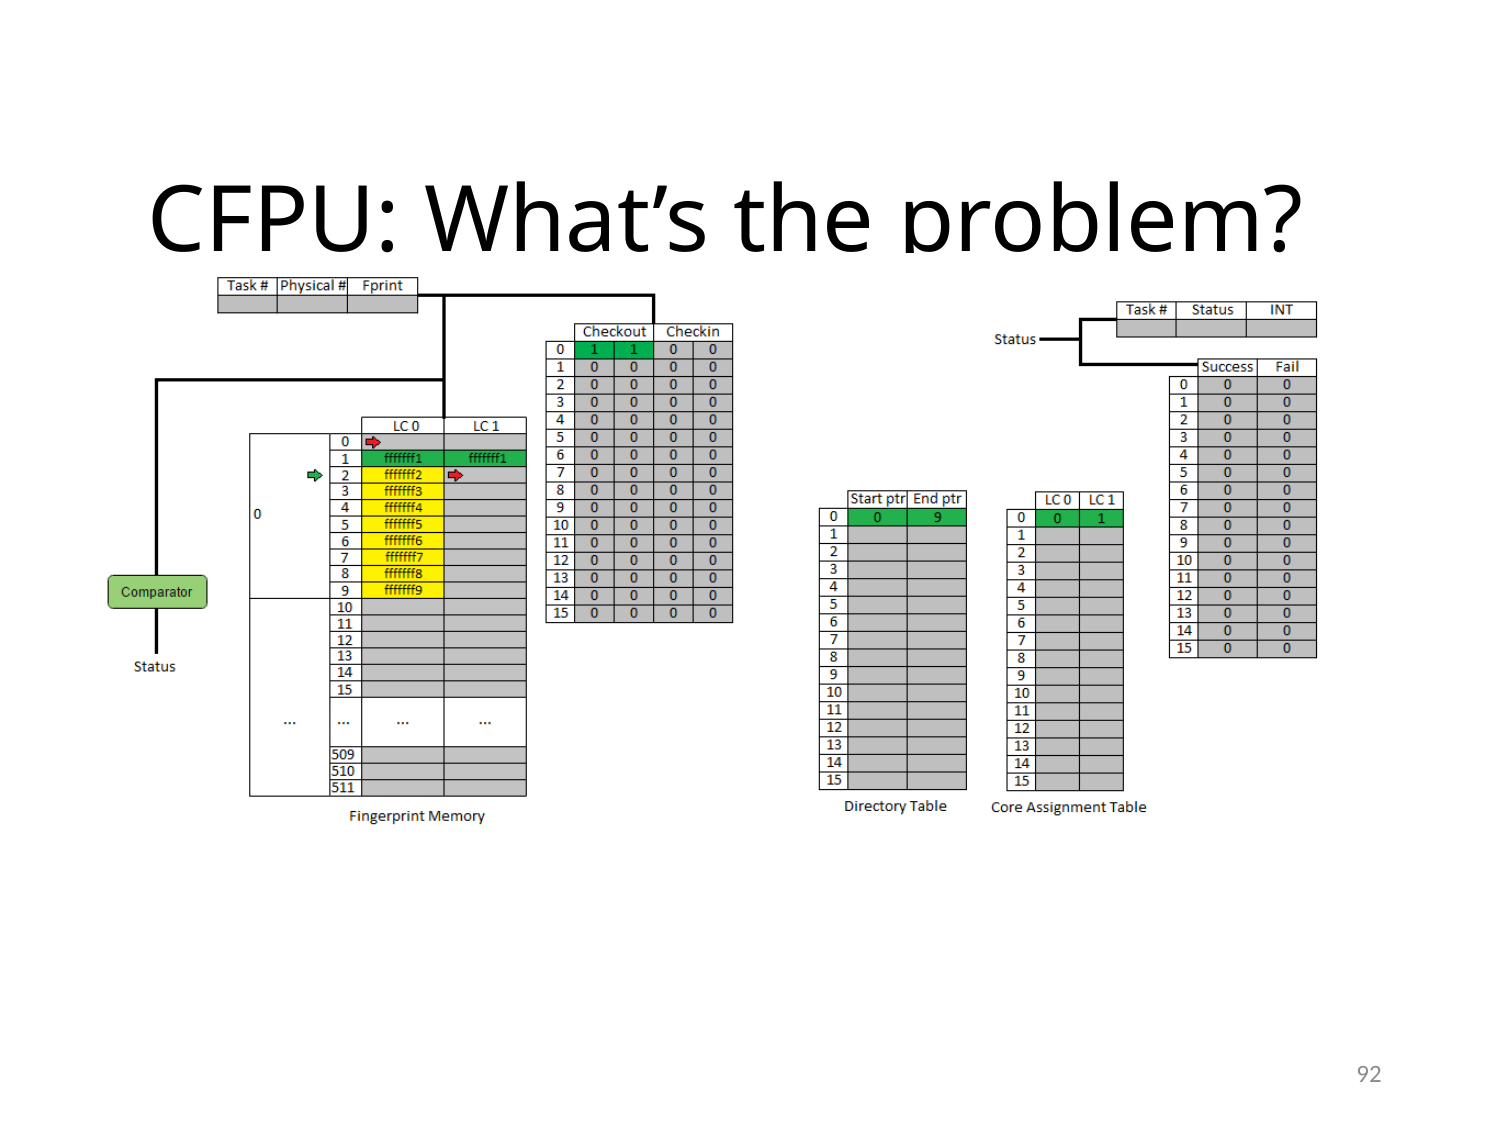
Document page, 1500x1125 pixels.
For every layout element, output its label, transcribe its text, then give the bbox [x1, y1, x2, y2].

slide_number 92 [1059, 1042, 1397, 1103]
title CFPU: What’s the problem? [79, 140, 1374, 304]
picture [89, 253, 1327, 833]
